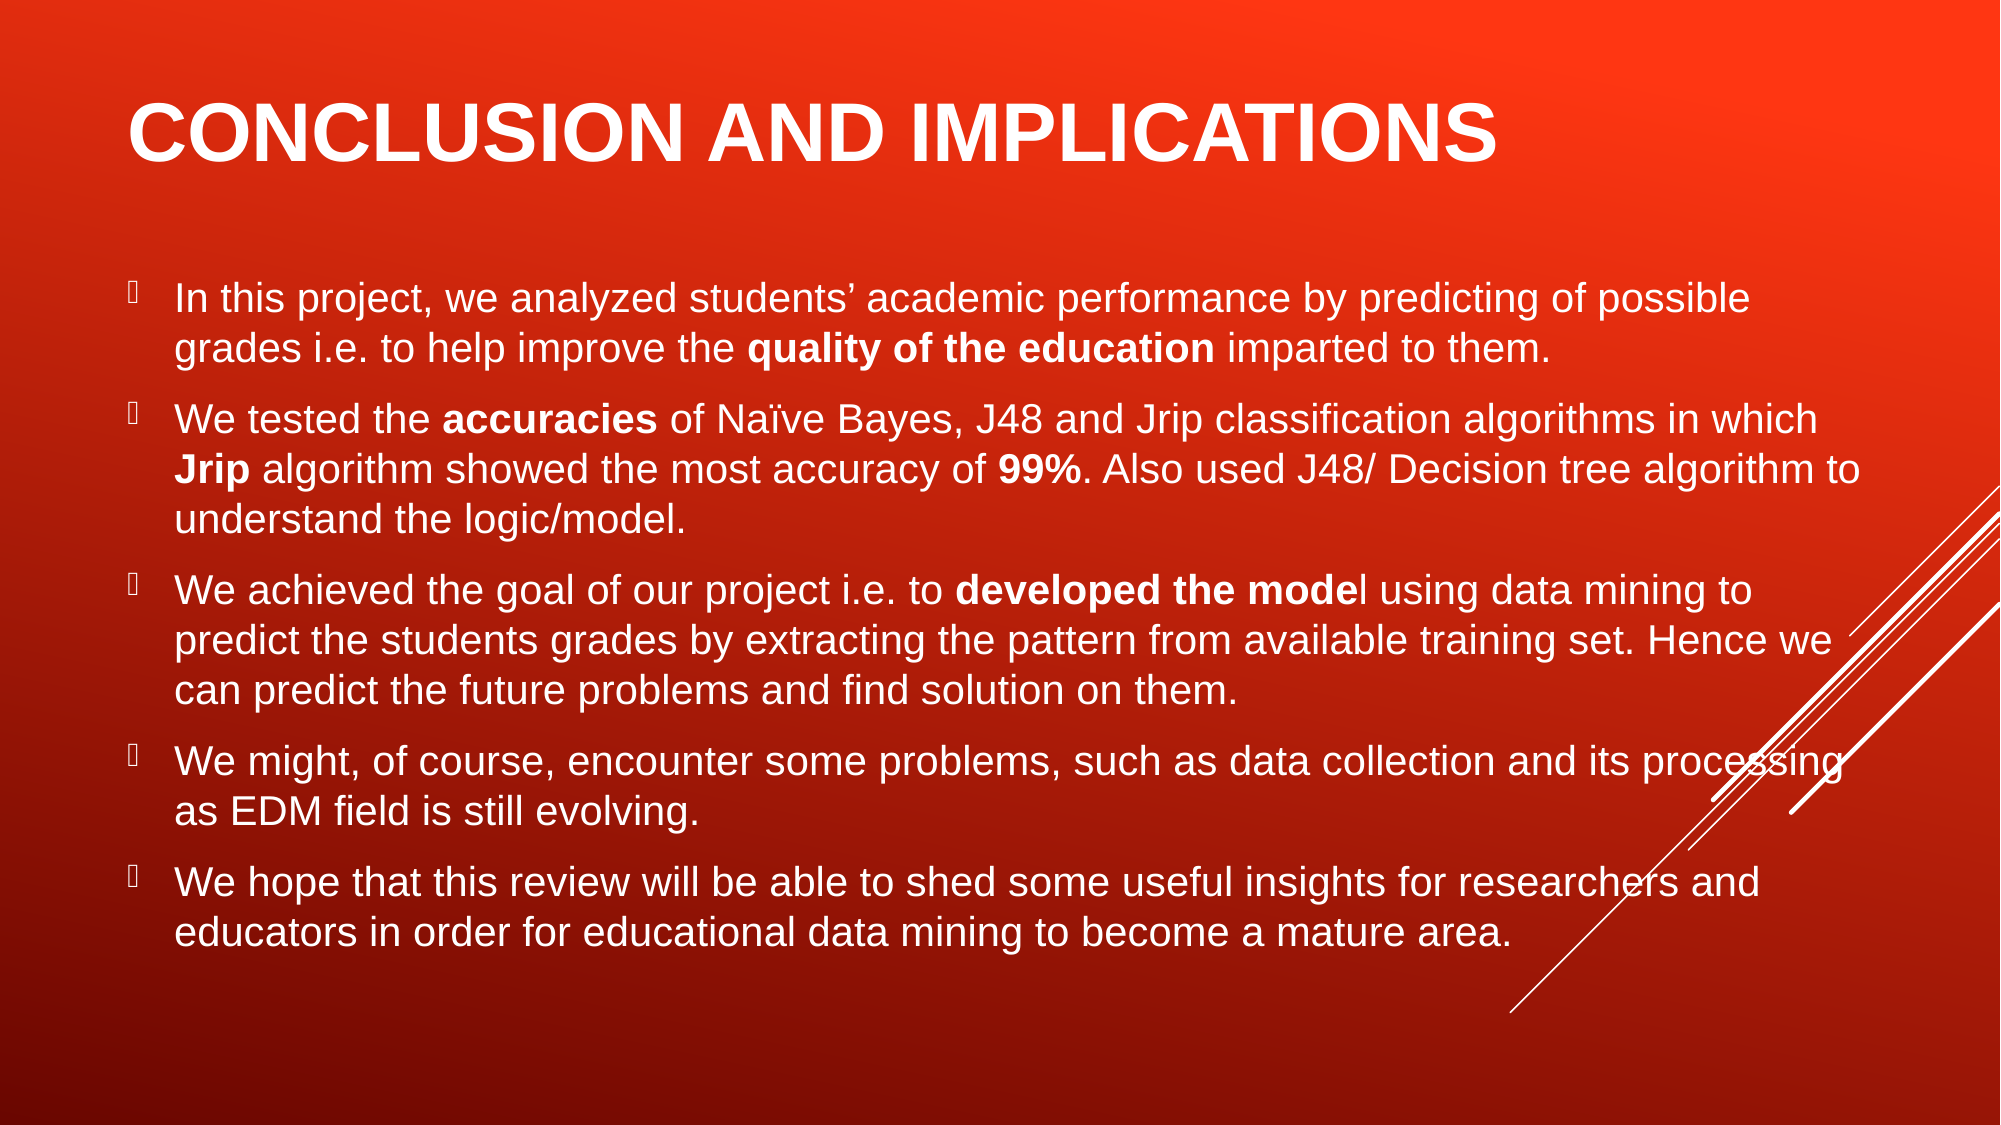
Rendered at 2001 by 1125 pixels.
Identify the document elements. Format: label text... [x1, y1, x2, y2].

list In this project, we analyzed students’ academic performance by predicting of possible grades i.e. to help improve the quality of the education imparted to them. We tested the accuracies of Naïve Bayes, J48 and Jrip classification algorithms in which Jrip algorithm showed the most accuracy of 99%. Also used J48/ Decision tree algorithm to understand the logic/model. We achieved the goal of our project i.e. to developed the model using data mining to predict the students grades by extracting the pattern from available training set. Hence we can predict the future problems and find solution on them. We might, of course, encounter some problems, such as data collection and its processing as EDM field is still evolving. We hope that this review will be able to shed some useful insights for researchers and educators in order for educational data mining to become a mature area. [112, 351, 1900, 945]
title CONCLUSION AND IMPLICATIONS [112, 4, 1666, 252]
